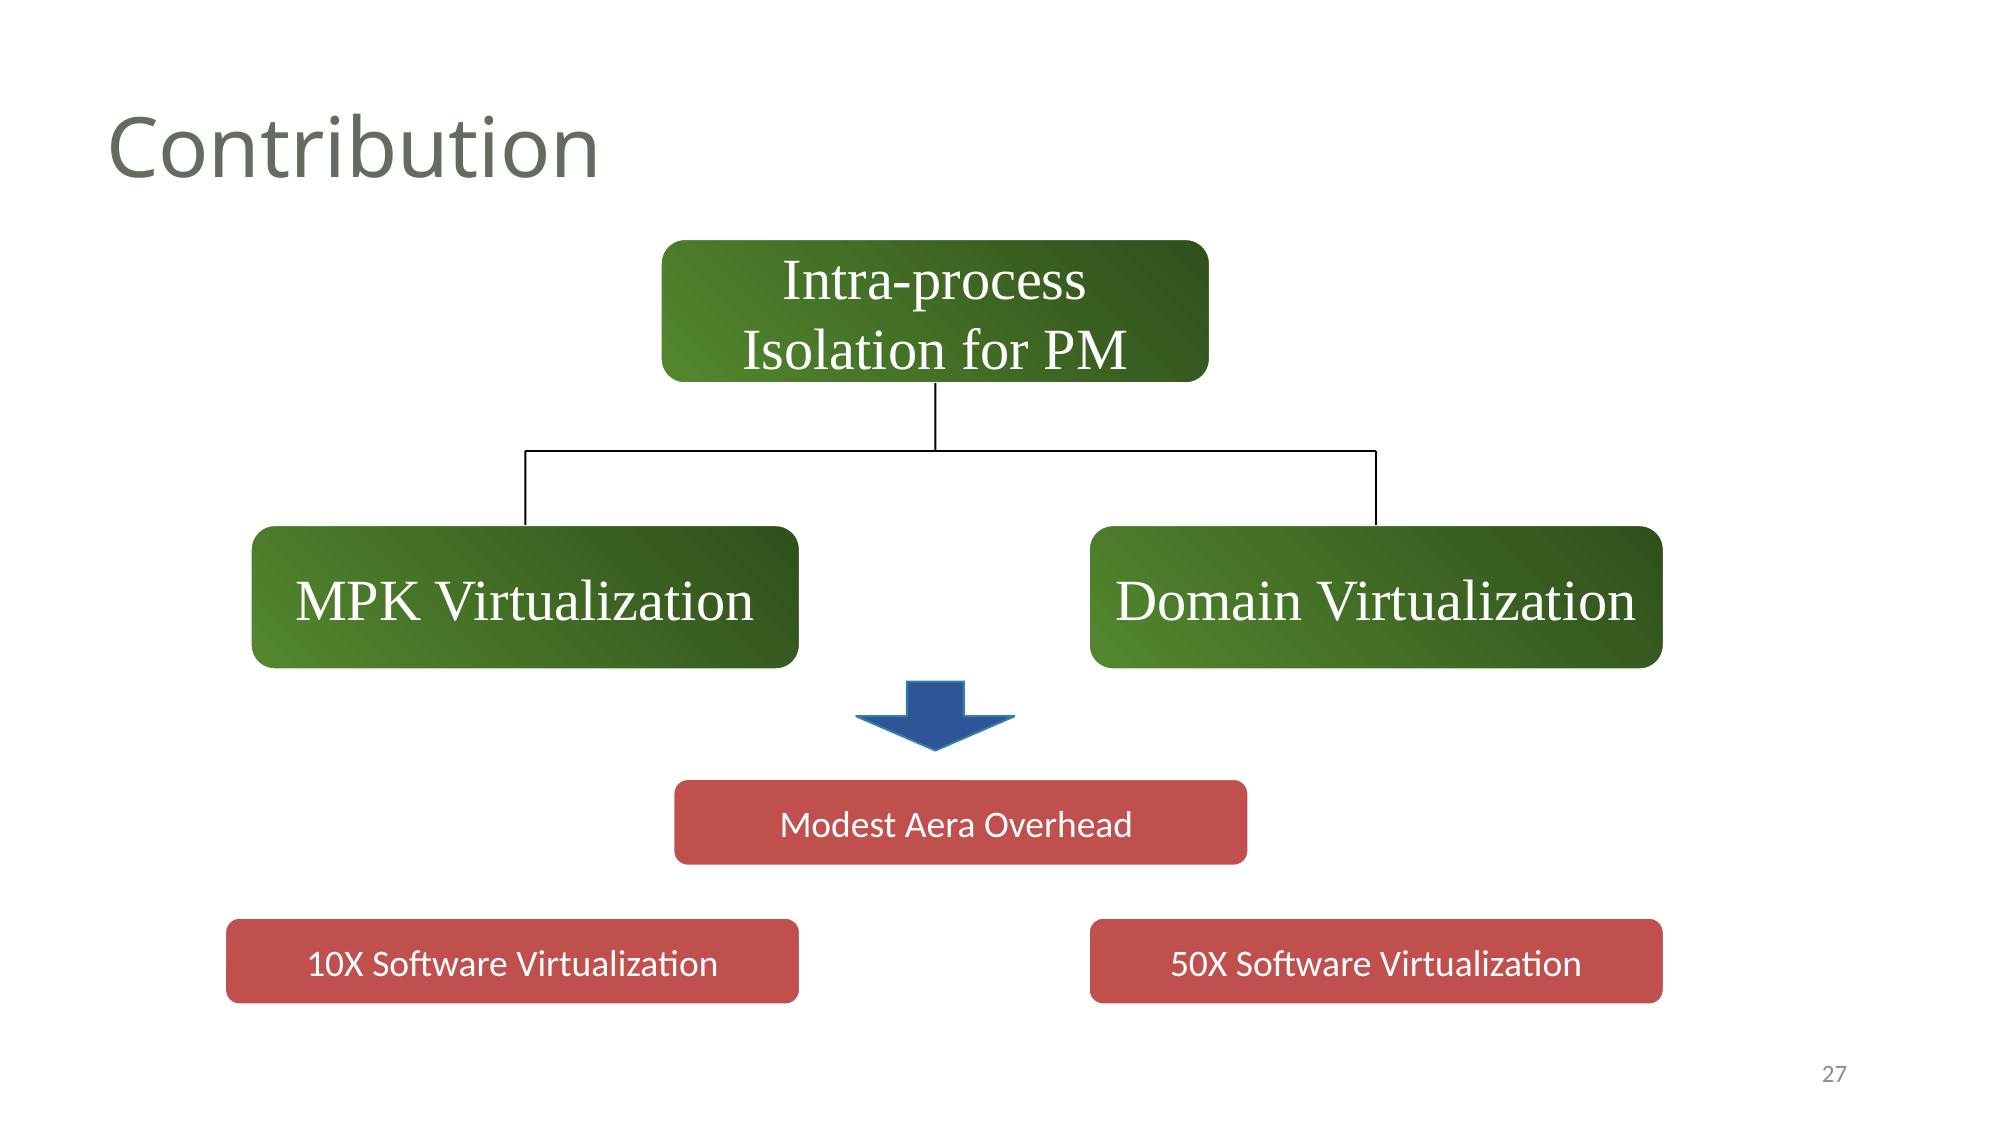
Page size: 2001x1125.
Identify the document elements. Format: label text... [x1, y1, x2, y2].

text_box 50X Software Virtualization [1087, 916, 1665, 1006]
slide_number 27 [1412, 1042, 1863, 1103]
text_box Intra-process Isolation for PM [659, 238, 1211, 383]
title Contribution [91, 90, 1909, 211]
text_box 10X Software Virtualization [223, 916, 802, 1006]
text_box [525, 383, 1377, 526]
text_box MPK Virtualization [249, 524, 801, 671]
text_box [855, 680, 1016, 752]
text_box Domain Virtualization [1087, 524, 1665, 671]
text_box Modest Aera Overhead [672, 777, 1250, 867]
